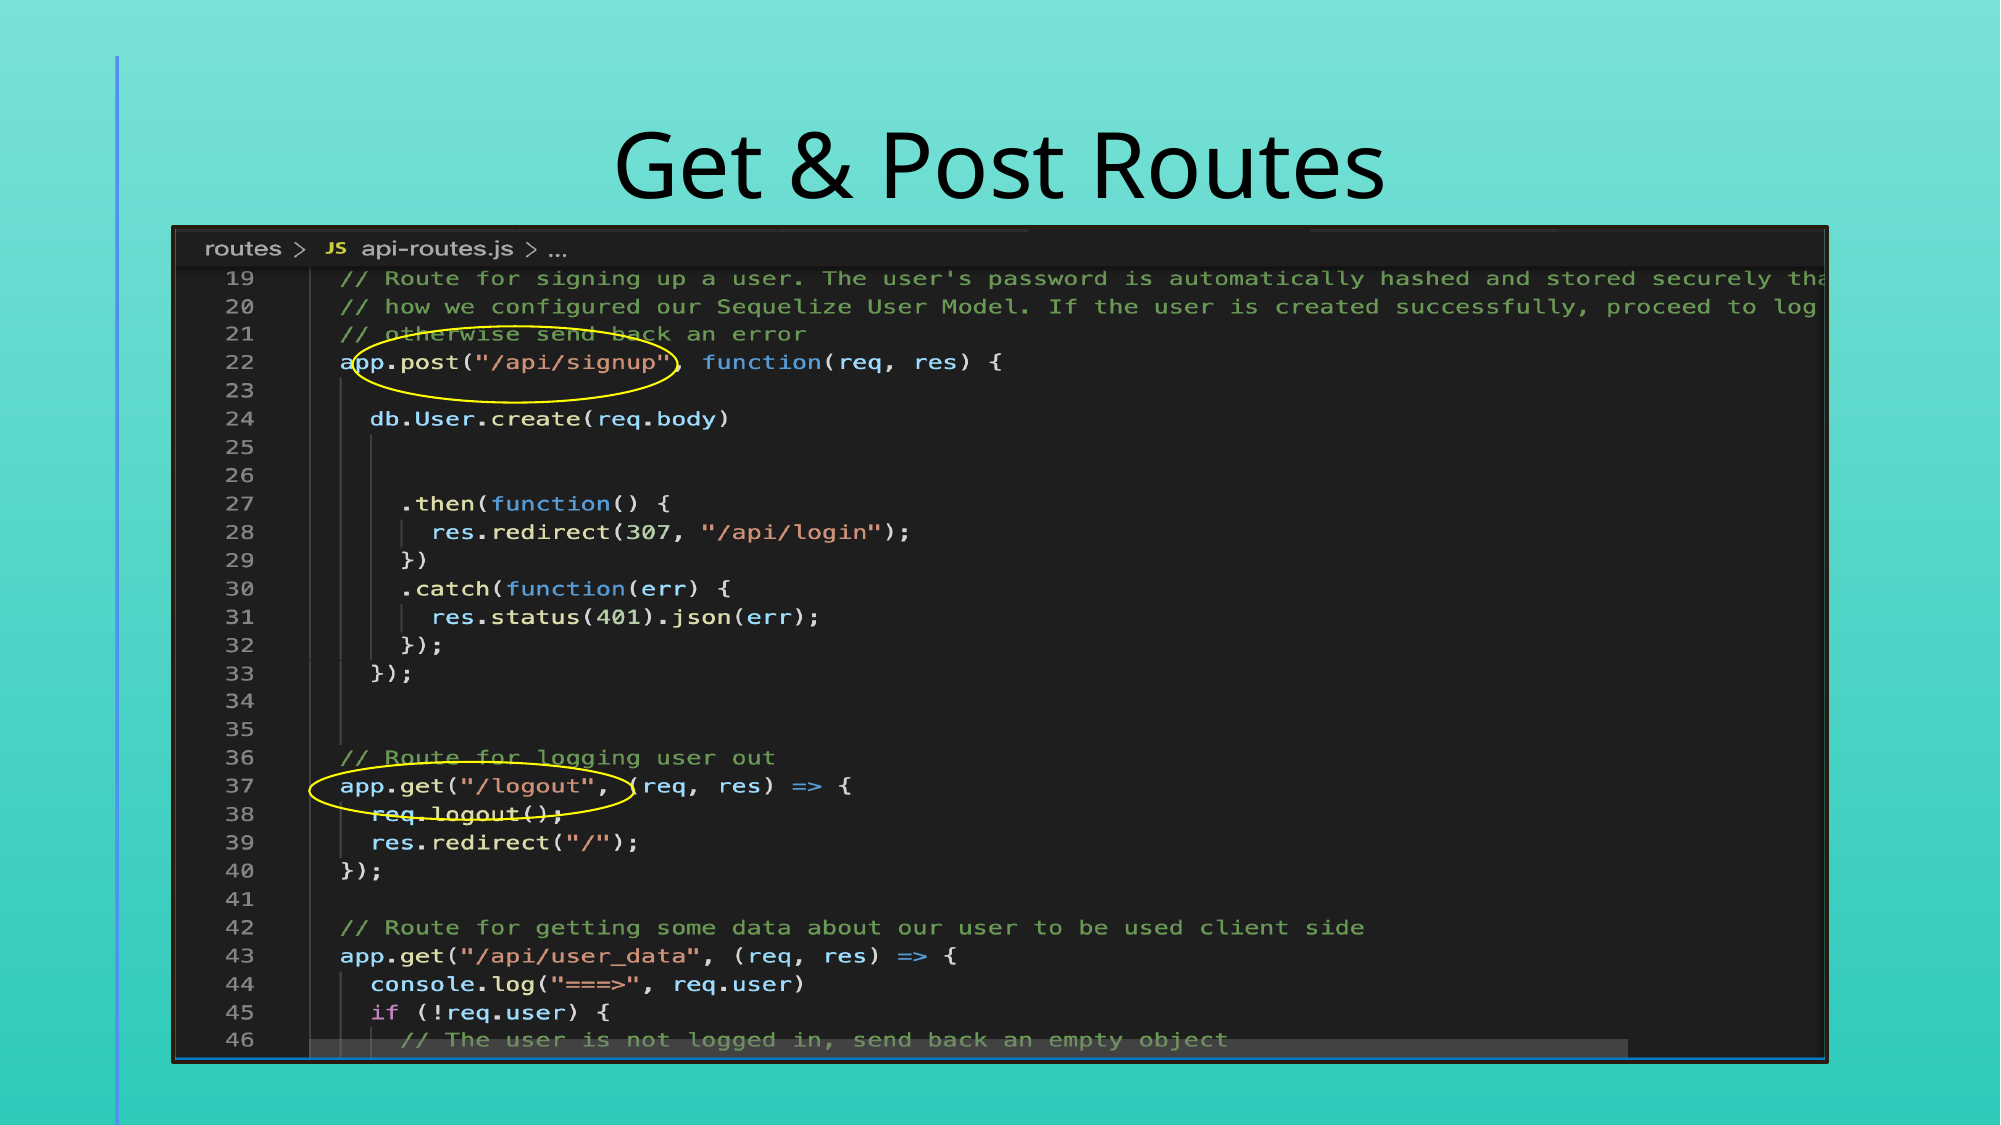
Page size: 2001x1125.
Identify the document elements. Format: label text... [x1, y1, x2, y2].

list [175, 228, 1825, 1060]
title Get & Post Routes [137, 59, 1863, 278]
